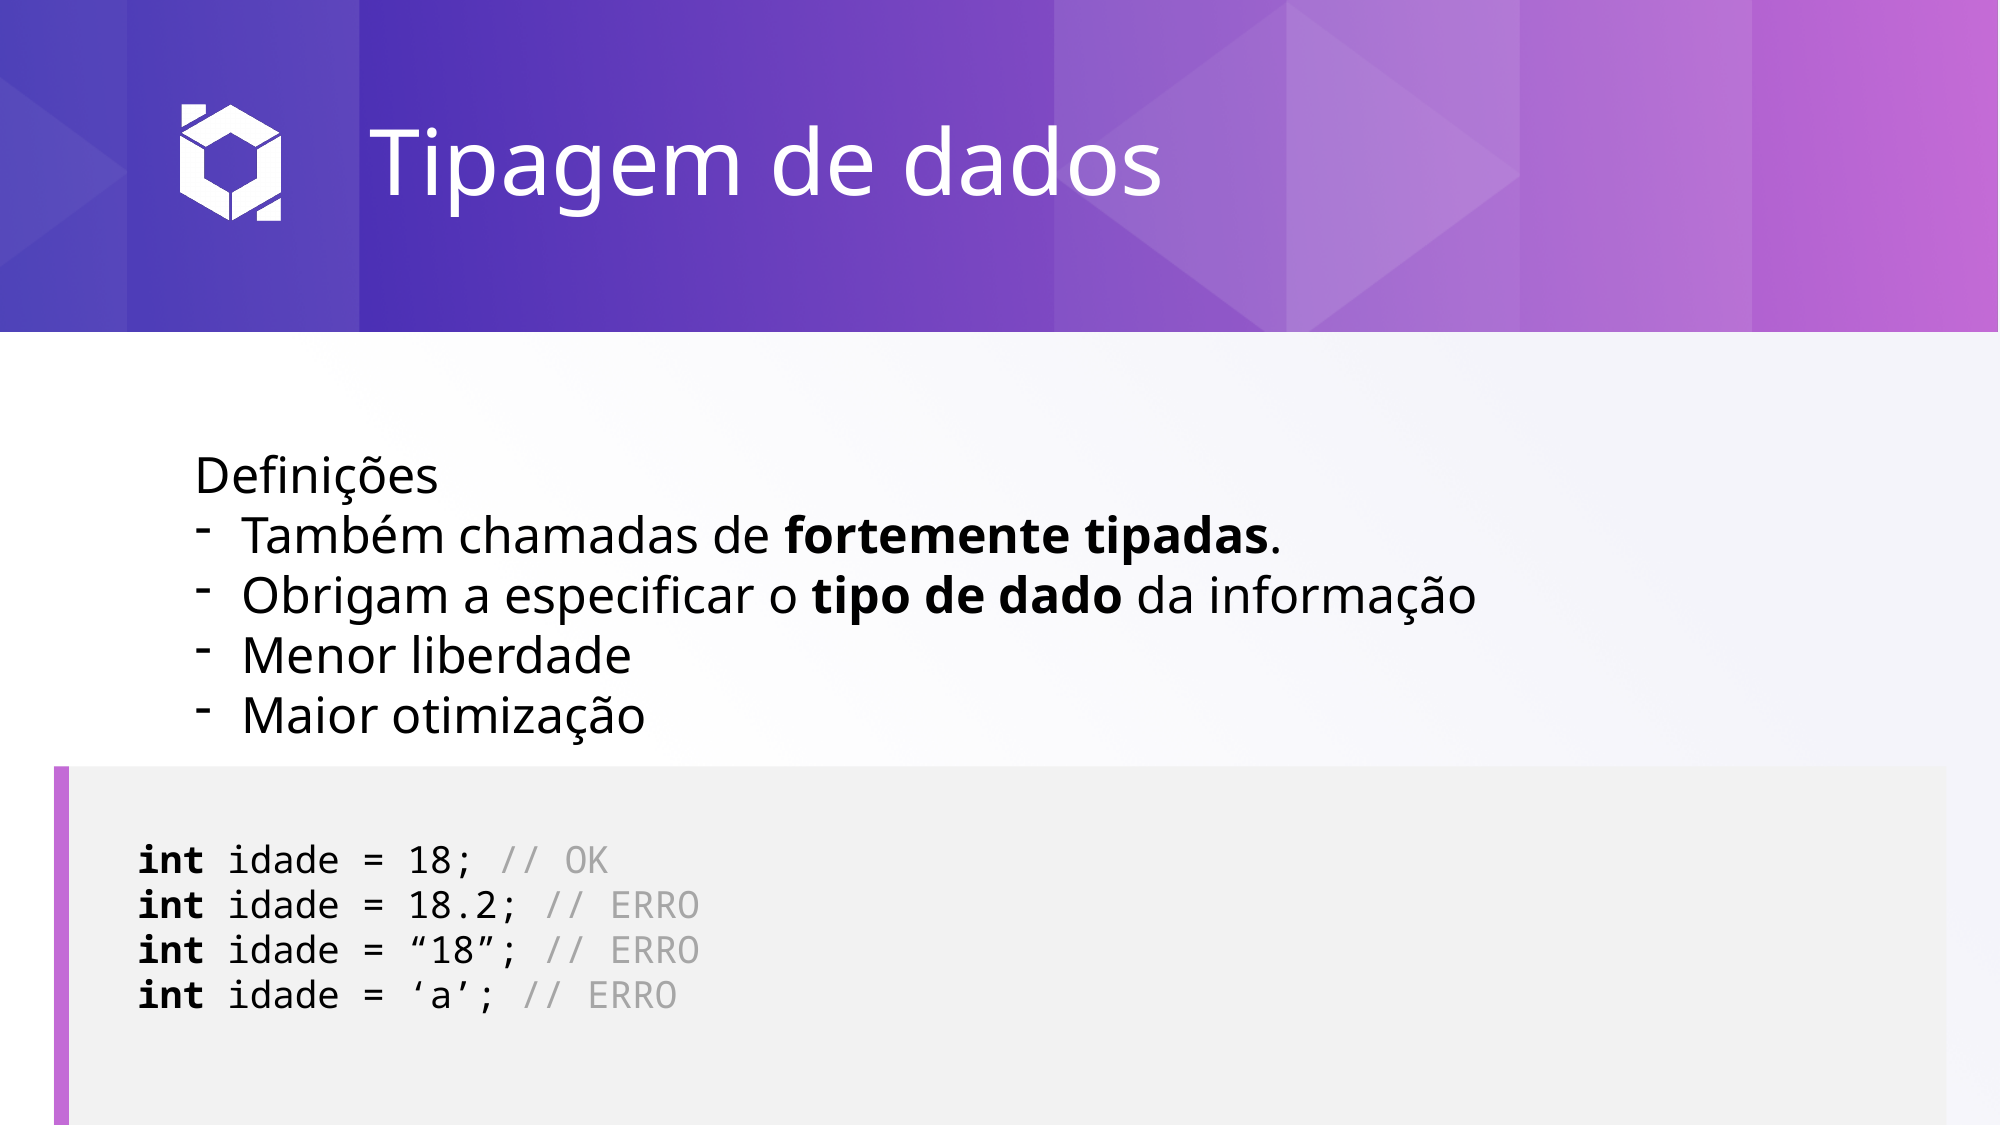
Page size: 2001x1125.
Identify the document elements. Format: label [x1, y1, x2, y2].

picture [0, 0, 2000, 332]
list [0, 332, 2000, 1125]
text_box [53, 766, 1947, 1125]
